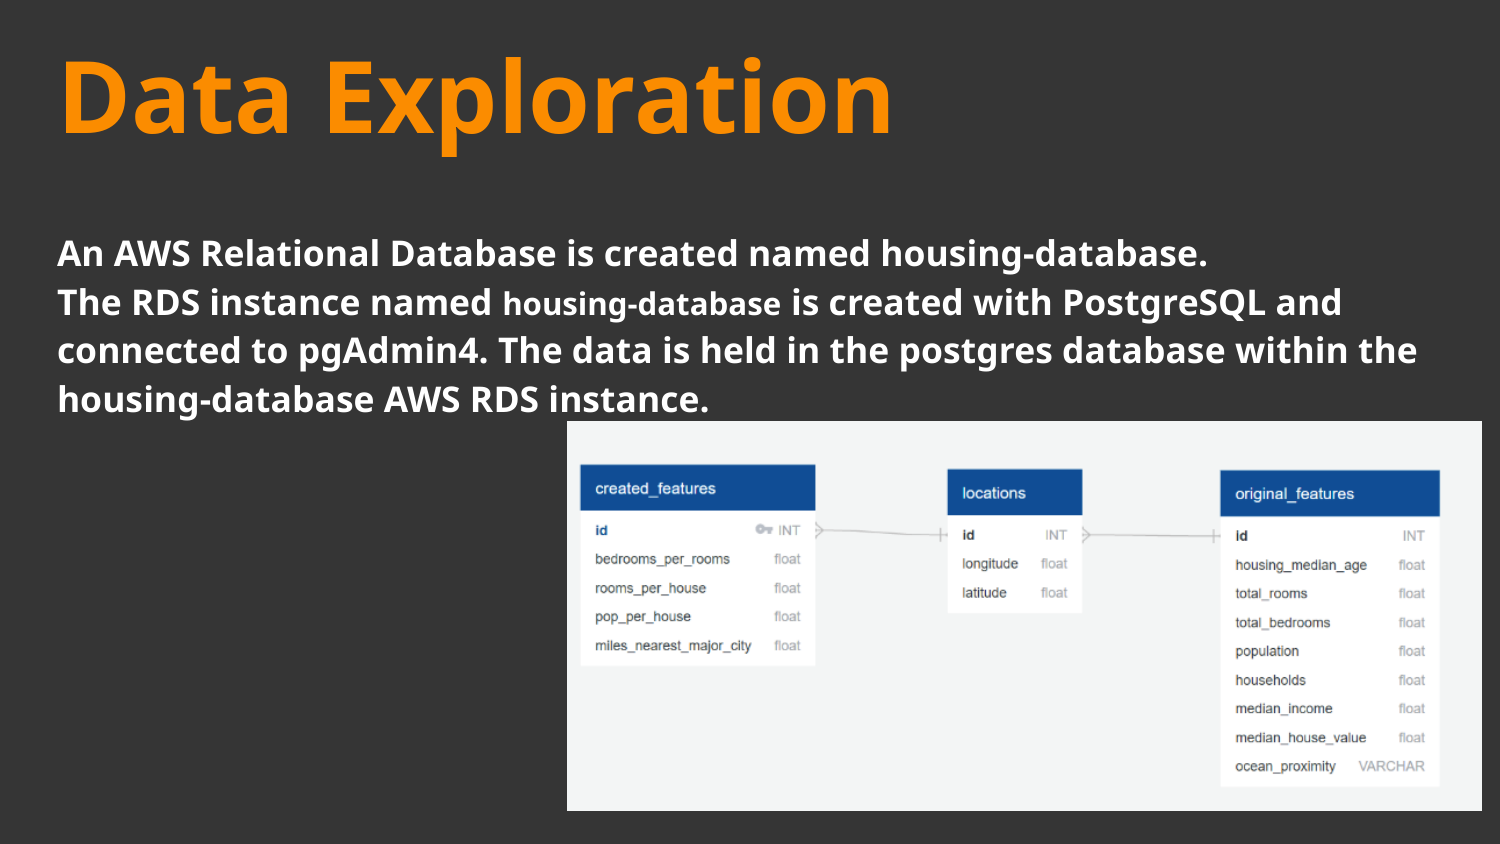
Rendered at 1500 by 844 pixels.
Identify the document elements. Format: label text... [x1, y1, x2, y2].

picture [567, 421, 1482, 811]
title Data Exploration An AWS Relational Database is created named housing-database. The RDS instance named housing-database is created with PostgreSQL and connected to pgAdmin4. The data is held in the postgres database within the housing-database AWS RDS instance. [42, 18, 1458, 190]
text_box [118, 189, 1271, 255]
